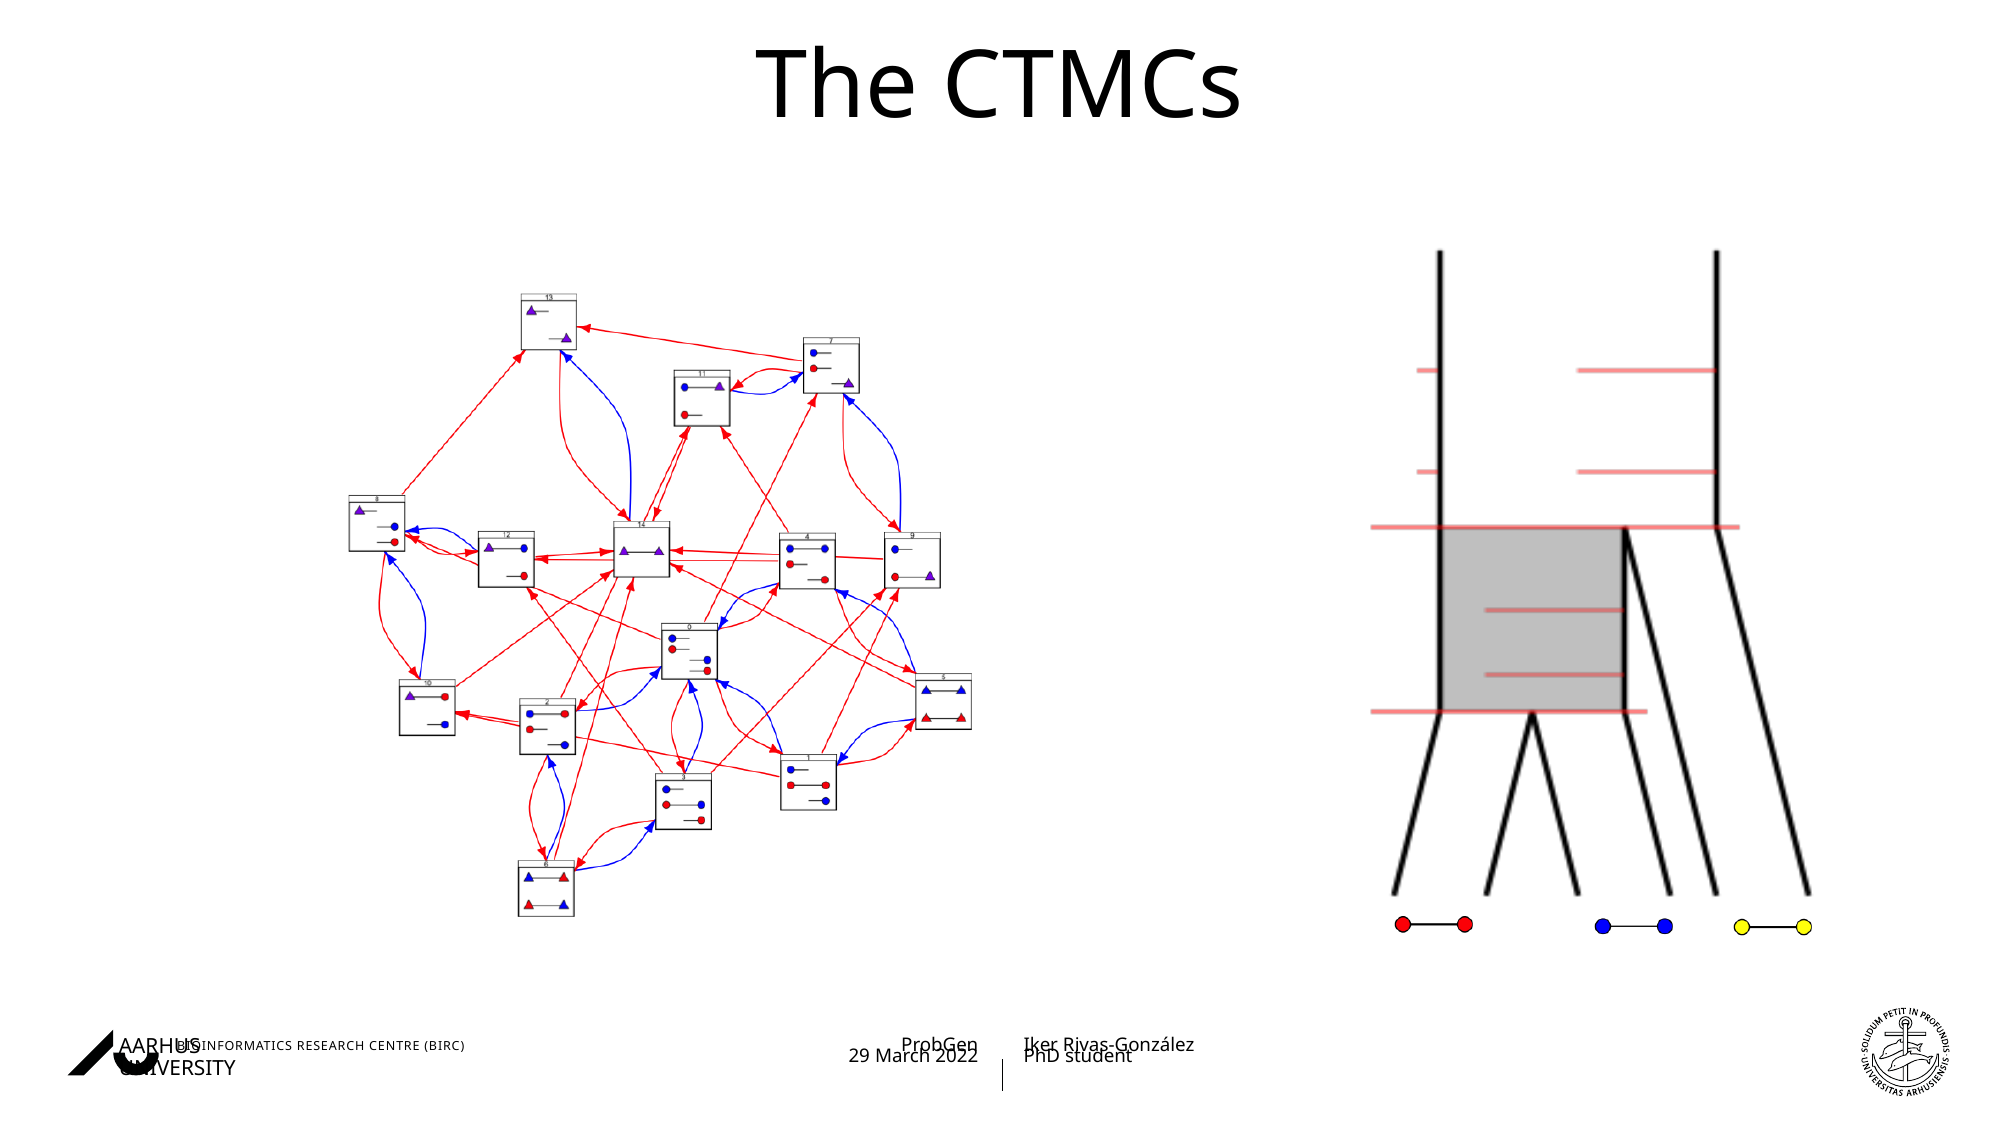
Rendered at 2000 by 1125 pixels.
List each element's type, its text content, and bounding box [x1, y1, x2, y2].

picture [321, 266, 999, 944]
title The CTMCs [51, 37, 1948, 162]
picture [1141, 113, 2000, 1036]
